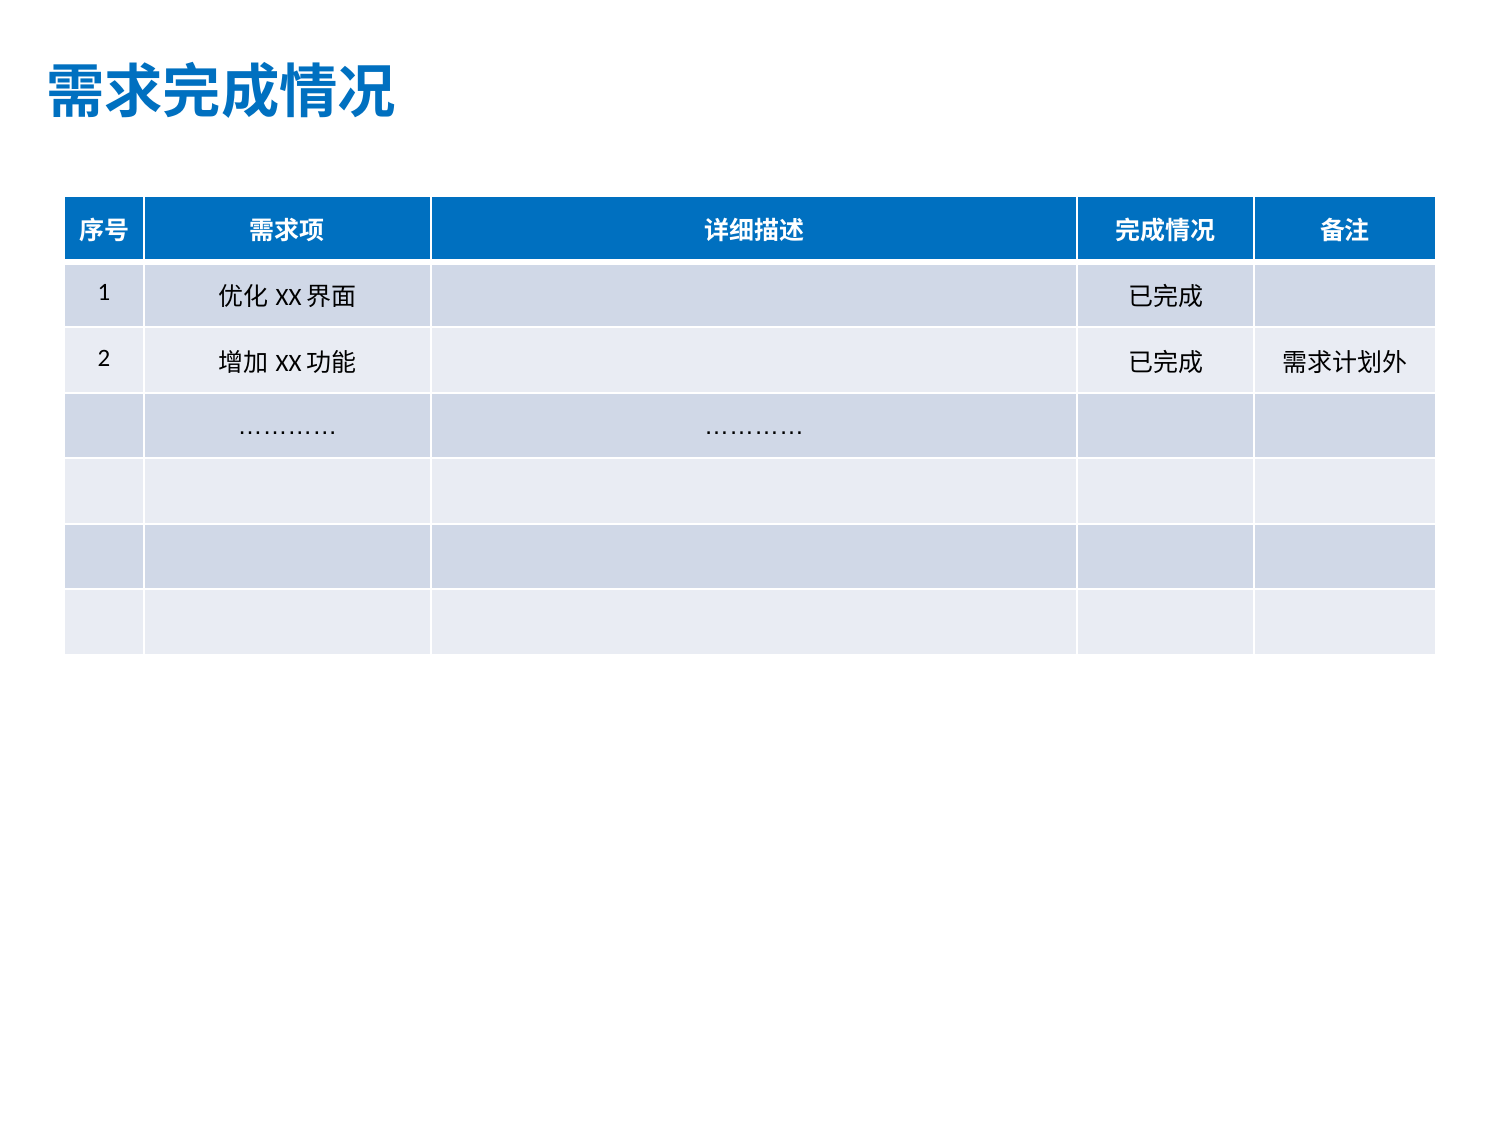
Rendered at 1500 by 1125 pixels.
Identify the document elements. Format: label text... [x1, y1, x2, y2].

title 需求完成情况 [0, 33, 1156, 138]
table_cell [1255, 525, 1435, 588]
table_cell 2 [65, 328, 143, 392]
table_header 详细描述 [432, 197, 1076, 259]
table_cell [1255, 394, 1435, 457]
table_cell [1078, 459, 1253, 523]
table_cell [432, 265, 1076, 326]
table_cell [1078, 525, 1253, 588]
table_cell [65, 459, 143, 523]
table_cell [145, 590, 430, 654]
table_header 序号 [65, 197, 143, 259]
table_cell [432, 459, 1076, 523]
table_cell [432, 525, 1076, 588]
table_cell 增加XX功能 [145, 328, 430, 392]
table_cell 1 [65, 265, 143, 326]
table_cell [1255, 459, 1435, 523]
table_cell [1255, 590, 1435, 654]
table_cell [432, 590, 1076, 654]
table_cell [145, 525, 430, 588]
table_header 备注 [1255, 197, 1435, 259]
table_header 完成情况 [1078, 197, 1253, 259]
table_cell [1078, 590, 1253, 654]
table_cell 优化XX界面 [145, 265, 430, 326]
table_cell 已完成 [1078, 328, 1253, 392]
table_cell [145, 459, 430, 523]
table_cell 已完成 [1078, 265, 1253, 326]
table_cell [1255, 265, 1435, 326]
table_header 需求项 [145, 197, 430, 259]
table_cell [65, 394, 143, 457]
table_cell ………… [145, 394, 430, 457]
table_cell [65, 590, 143, 654]
table_cell [432, 328, 1076, 392]
table_cell ………… [432, 394, 1076, 457]
table_cell [1078, 394, 1253, 457]
table_cell 需求计划外 [1255, 328, 1435, 392]
table_cell [65, 525, 143, 588]
